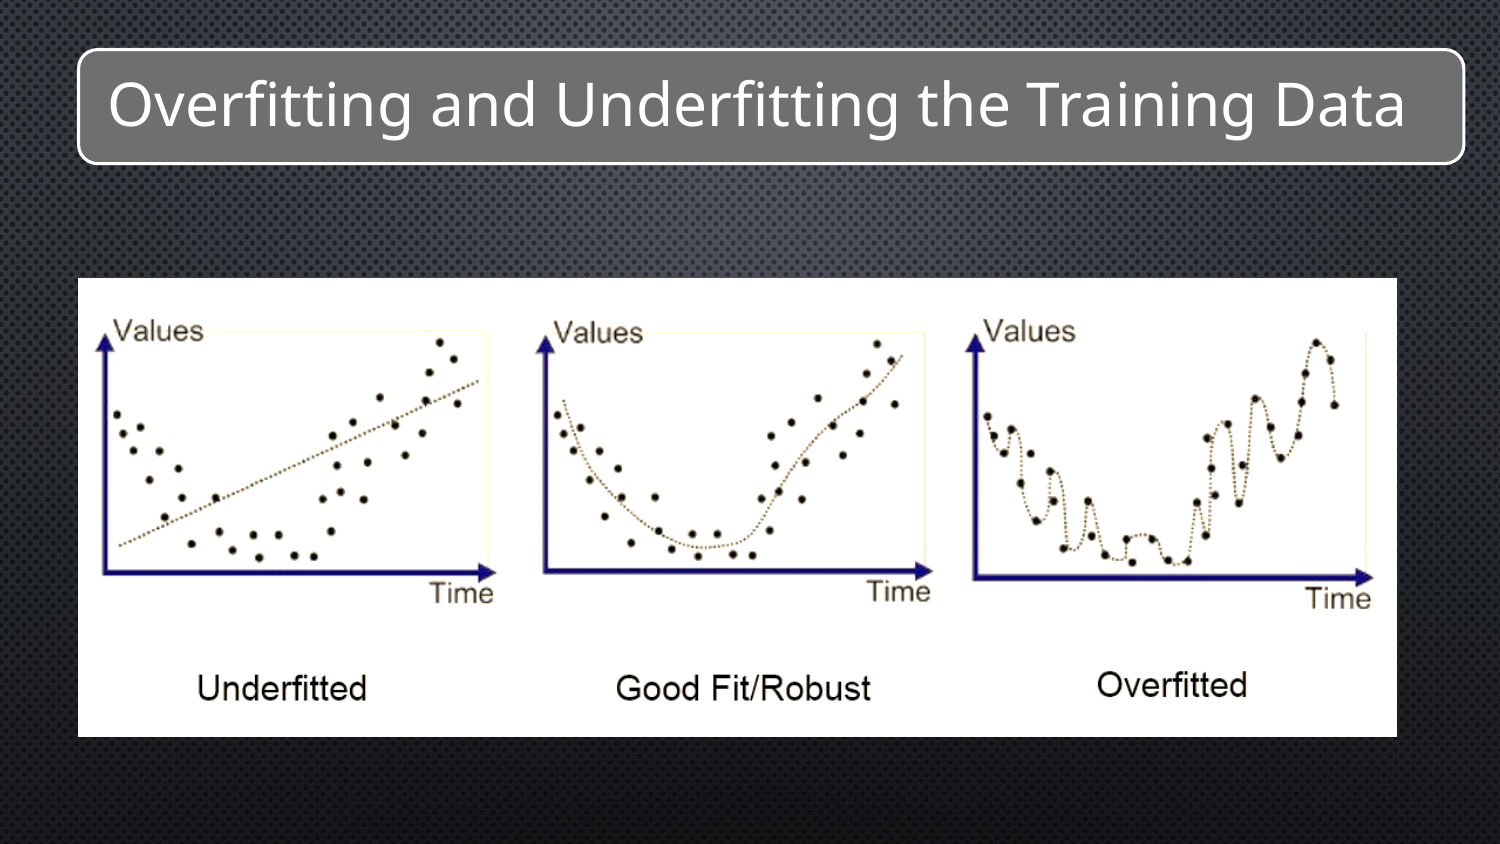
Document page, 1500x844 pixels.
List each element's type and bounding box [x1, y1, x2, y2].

picture [78, 278, 1398, 738]
text_box [78, 13, 1465, 200]
